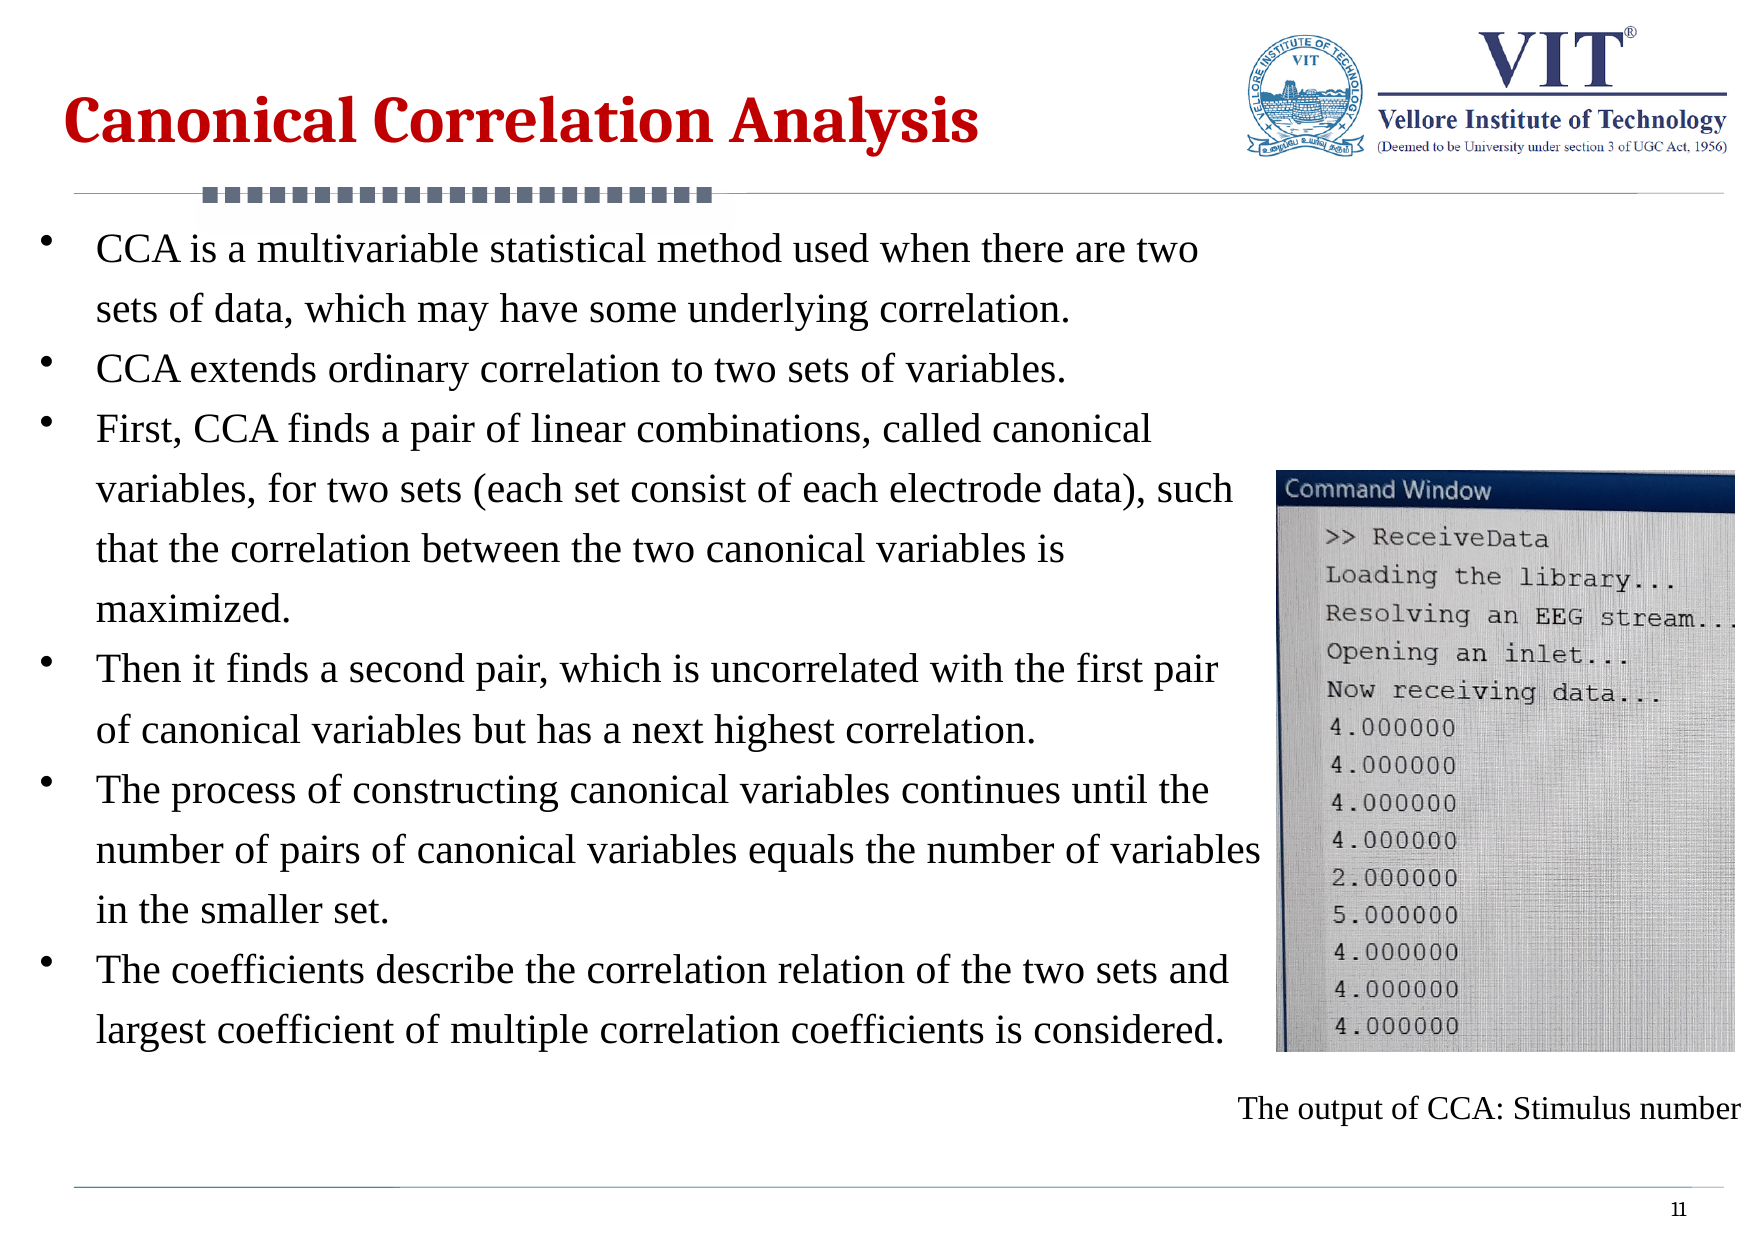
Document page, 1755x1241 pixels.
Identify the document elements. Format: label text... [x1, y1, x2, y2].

list CCA is a multivariable statistical method used when there are two sets of data, which may have some underlying correlation. CCA extends ordinary correlation to two sets of variables. First, CCA finds a pair of linear combinations, called canonical variables, for two sets (each set consist of each electrode data), such that the correlation between the two canonical variables is maximized. Then it finds a second pair, which is uncorrelated with the first pair of canonical variables but has a next highest correlation. The process of constructing canonical variables continues until the number of pairs of canonical variables equals the number of variables in the smaller set. The coefficients describe the correlation relation of the two sets and largest coefficient of multiple correlation coefficients is considered. [39, 210, 1265, 1108]
picture [449, 187, 465, 203]
picture [584, 187, 600, 203]
picture [1239, 1, 1741, 169]
picture [517, 187, 533, 203]
slide_number 11 [1561, 1156, 1687, 1221]
picture [202, 187, 218, 203]
title Canonical Correlation Analysis [64, 64, 1234, 156]
picture [270, 187, 286, 203]
picture [1276, 469, 1735, 1052]
picture [382, 187, 398, 203]
picture [607, 187, 623, 203]
picture [315, 187, 330, 203]
picture [472, 187, 488, 203]
picture [427, 187, 443, 203]
picture [629, 187, 645, 203]
picture [359, 187, 375, 203]
picture [225, 187, 241, 203]
picture [337, 187, 353, 203]
picture [494, 187, 510, 203]
picture [539, 187, 555, 203]
picture [247, 187, 263, 203]
text_box The output of CCA: Stimulus number [1222, 1070, 1755, 1134]
picture [404, 187, 420, 203]
picture [696, 187, 712, 203]
picture [292, 187, 308, 203]
picture [562, 187, 578, 203]
picture [674, 187, 690, 203]
picture [651, 187, 667, 203]
